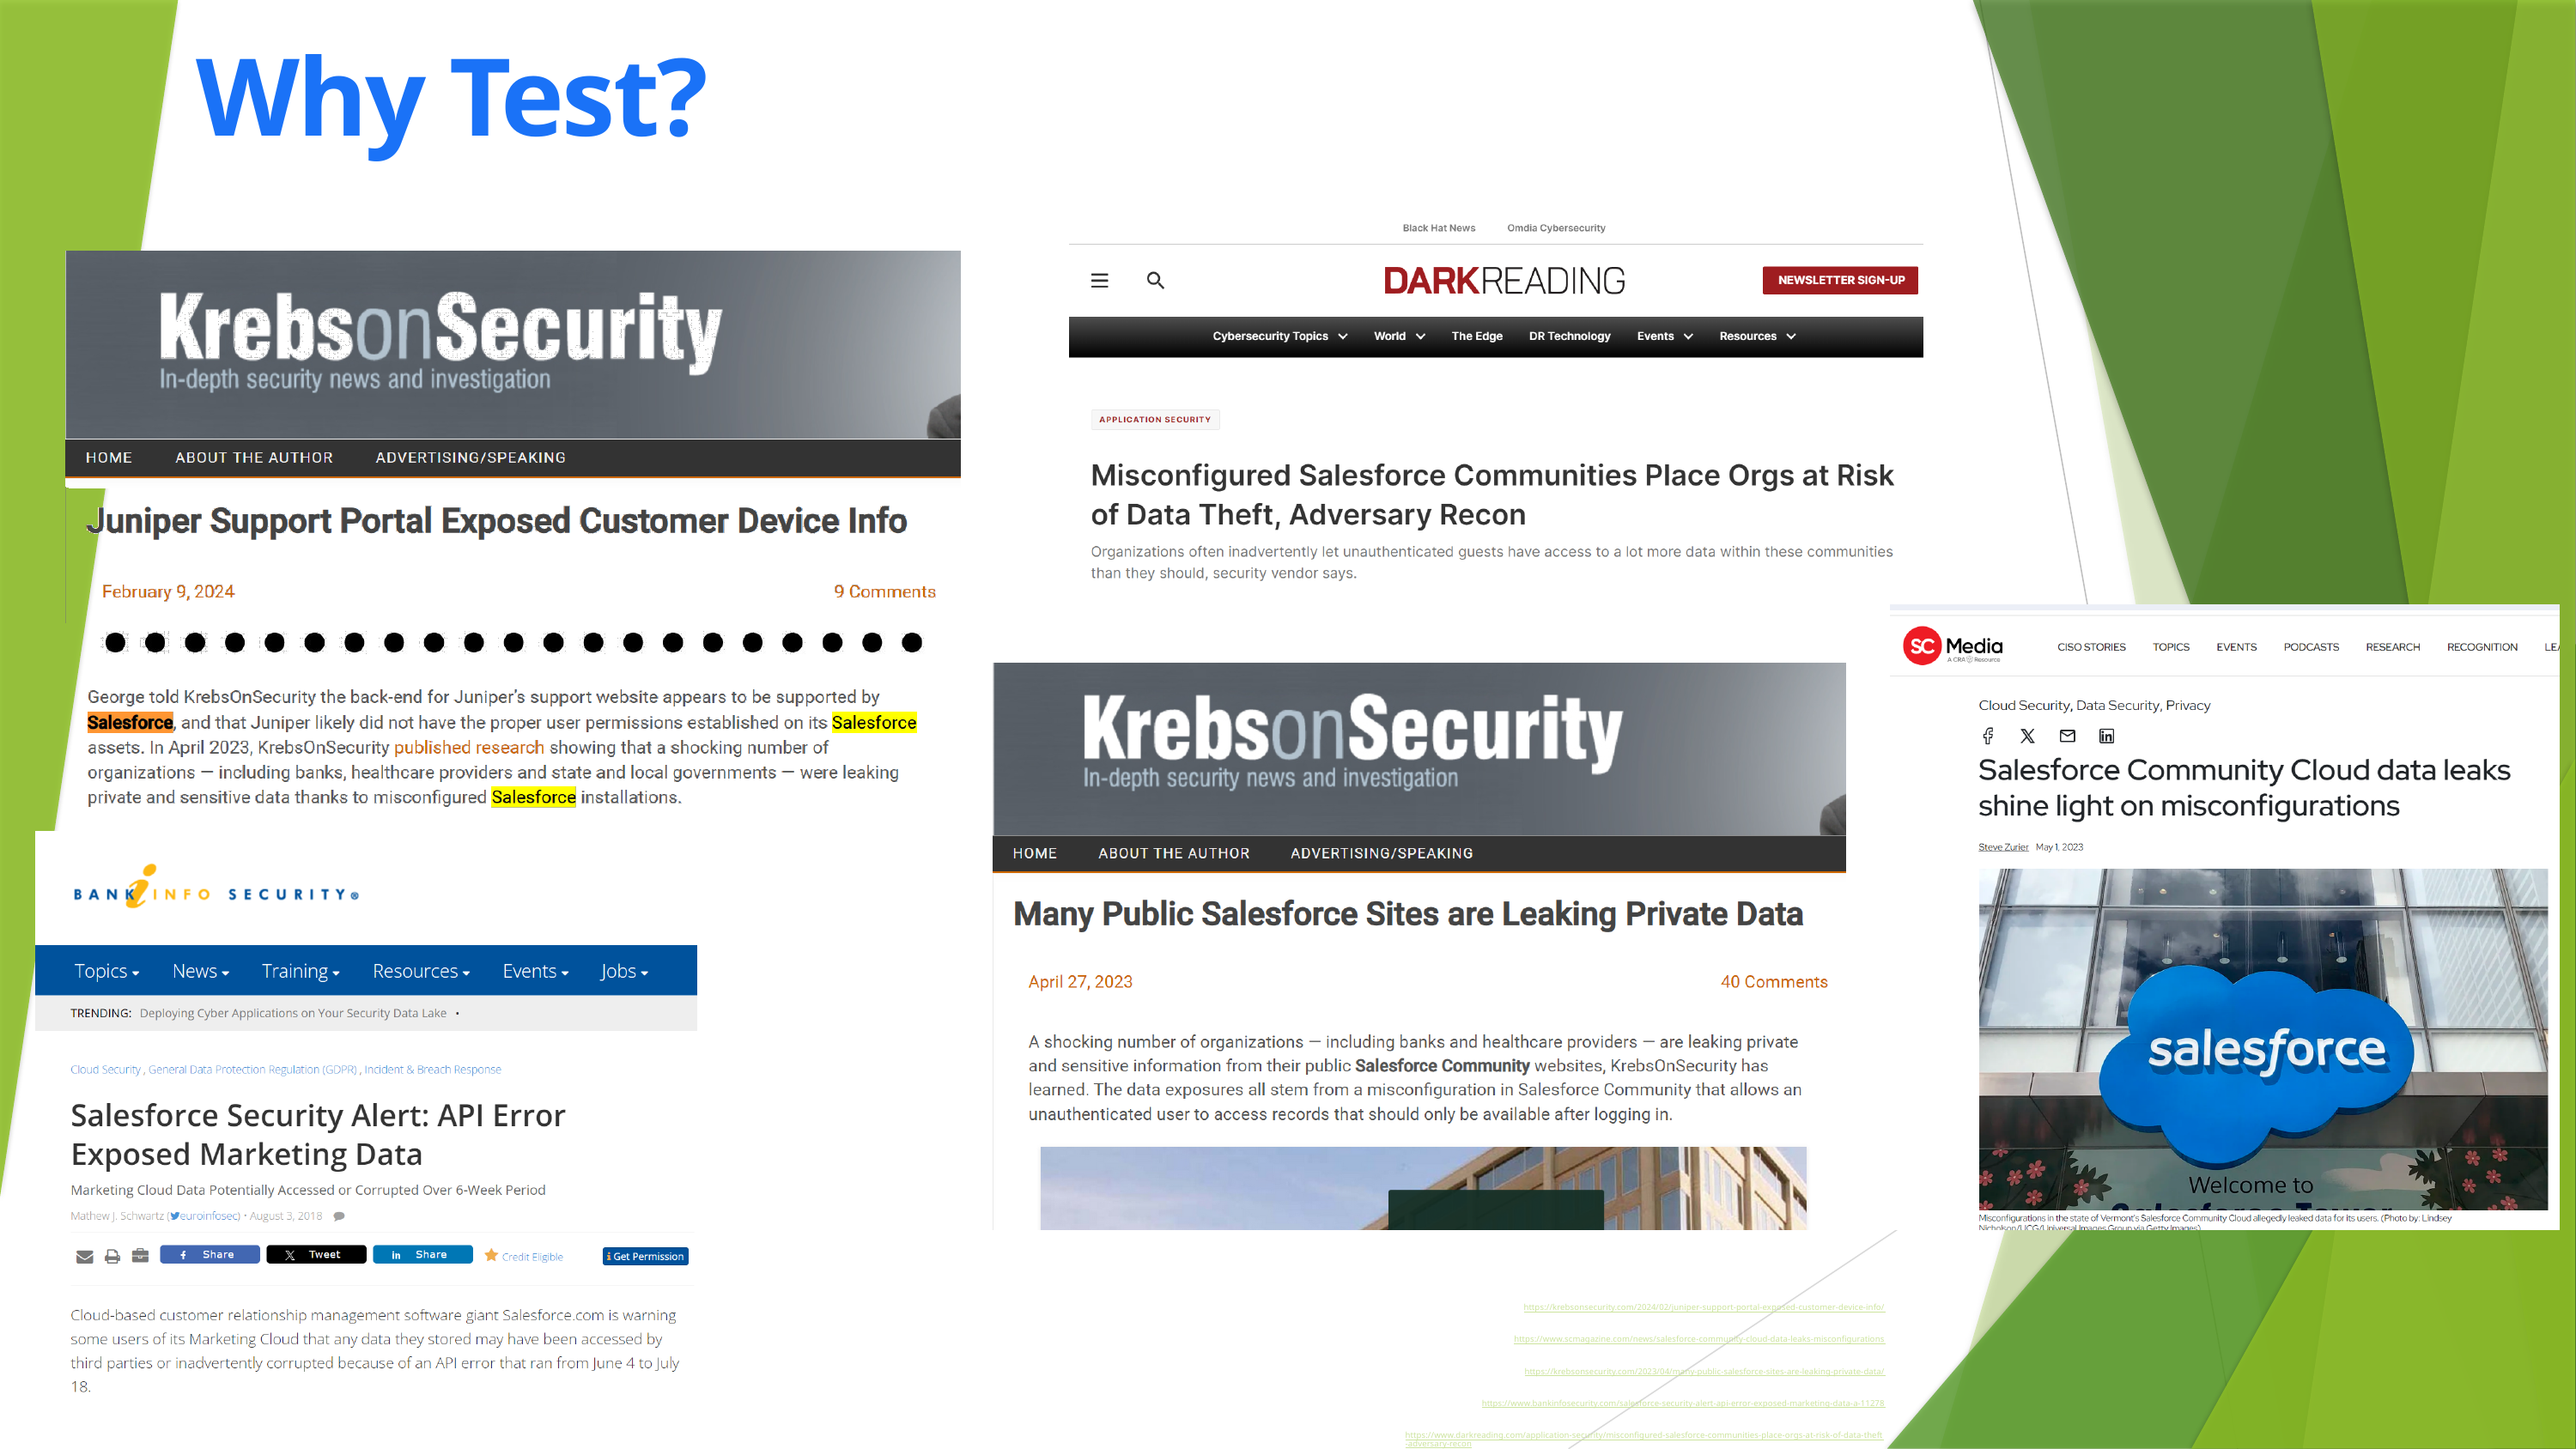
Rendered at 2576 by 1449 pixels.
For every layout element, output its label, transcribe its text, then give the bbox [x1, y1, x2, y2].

picture [34, 831, 697, 1399]
text_box Why Test? [191, 23, 718, 163]
picture [984, 663, 1847, 1231]
picture [61, 251, 972, 825]
text_box https://krebsonsecurity.com/2024/02/juniper-support-portal-exposed-customer-device-info/ https://www.scmagazine.com/news/salesforce-community-cloud-data-leaks-misconfigurations https://krebsonsecurity.com/2023/04/many-public-salesforce-sites-are-leaking-private-data/ https://www.bankinfosecurity.com/salesforce-security-alert-api-error-exposed-marketing-data-a-11278 https://www.darkreading.com/application-security/misconfigured-salesforce-communities-place-orgs-at-risk-of-data-theft-adversary-recon [1392, 1295, 1899, 1449]
picture [1069, 217, 1923, 594]
picture [1889, 604, 2560, 1231]
